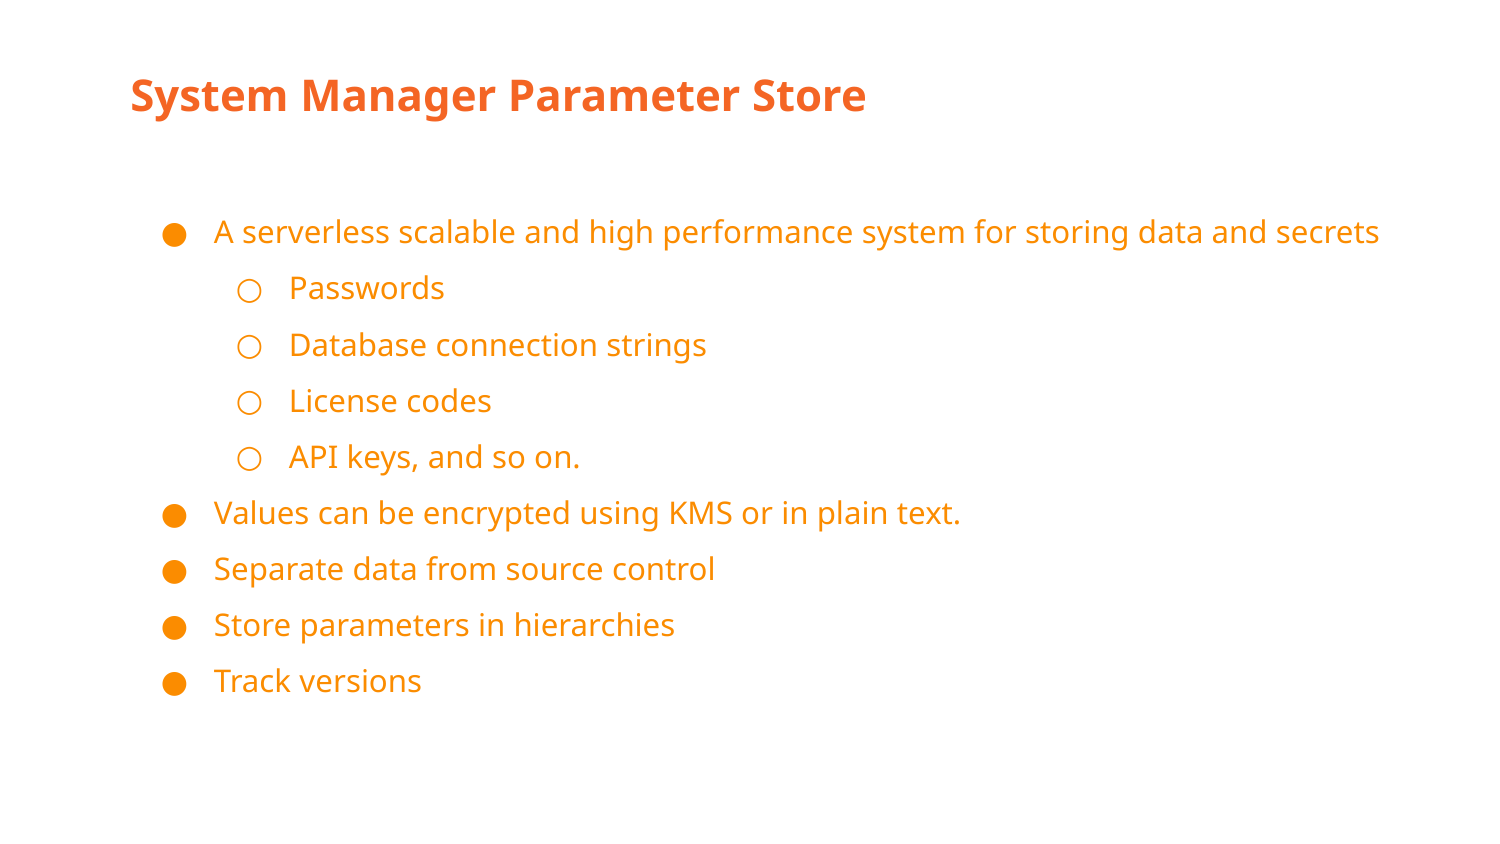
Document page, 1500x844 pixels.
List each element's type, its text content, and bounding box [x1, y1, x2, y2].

title System Manager Parameter Store [115, 52, 1339, 179]
title A serverless scalable and high performance system for storing data and secrets Passwords Database connection strings License codes API keys, and so on. Values can be encrypted using KMS or in plain text. Separate data from source control Store parameters in hierarchies Track versions [123, 178, 1412, 752]
